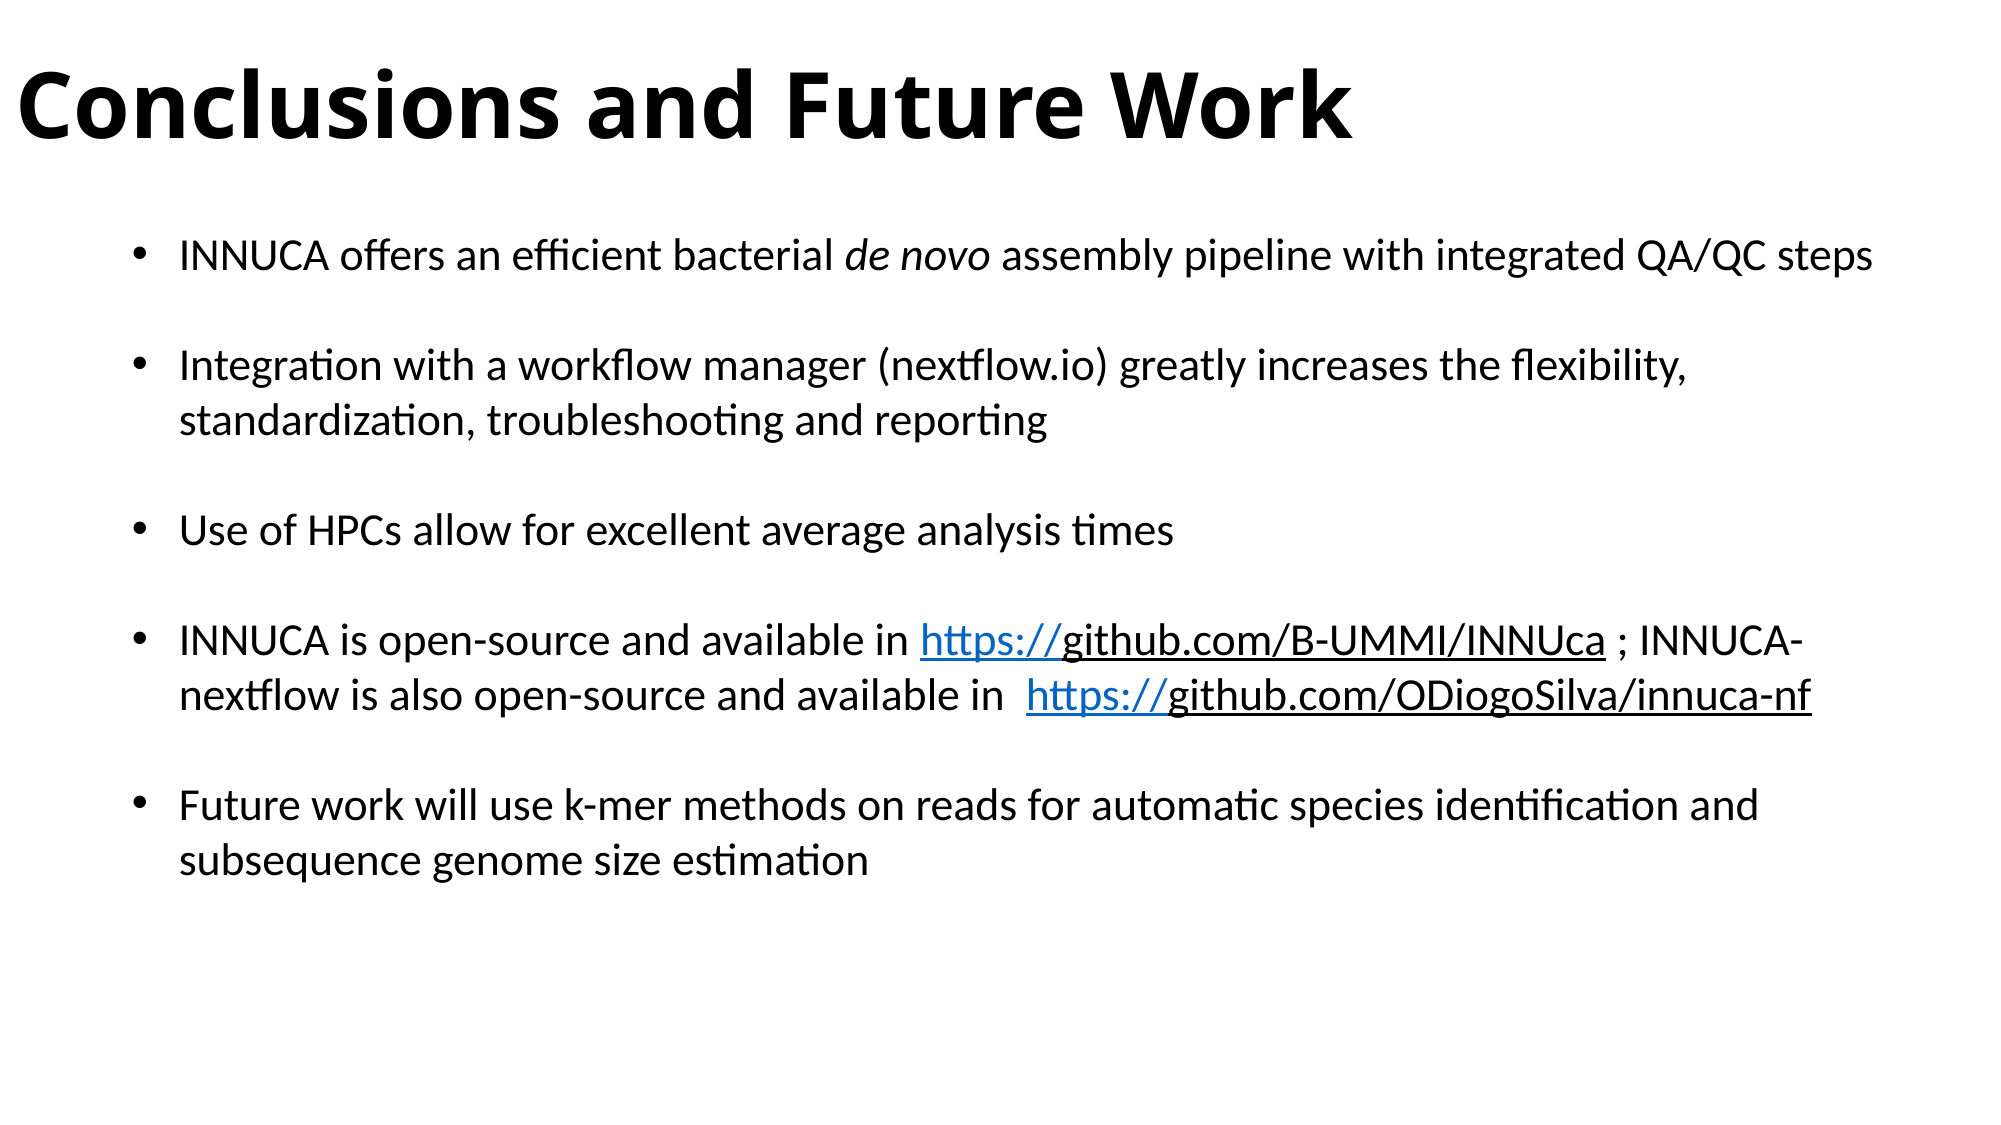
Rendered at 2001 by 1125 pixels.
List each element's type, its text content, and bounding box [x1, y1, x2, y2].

text_box Conclusions and Future Work [0, 0, 1725, 218]
text_box INNUCA offers an efficient bacterial de novo assembly pipeline with integrated QA/QC steps Integration with a workflow manager (nextflow.io) greatly increases the flexibility, standardization, troubleshooting and reporting Use of HPCs allow for excellent average analysis times INNUCA is open-source and available in https://github.com/B-UMMI/INNUca ; INNUCA-nextflow is also open-source and available in https://github.com/ODiogoSilva/innuca-nf Future work will use k-mer methods on reads for automatic species identification and subsequence genome size estimation [117, 217, 1976, 947]
